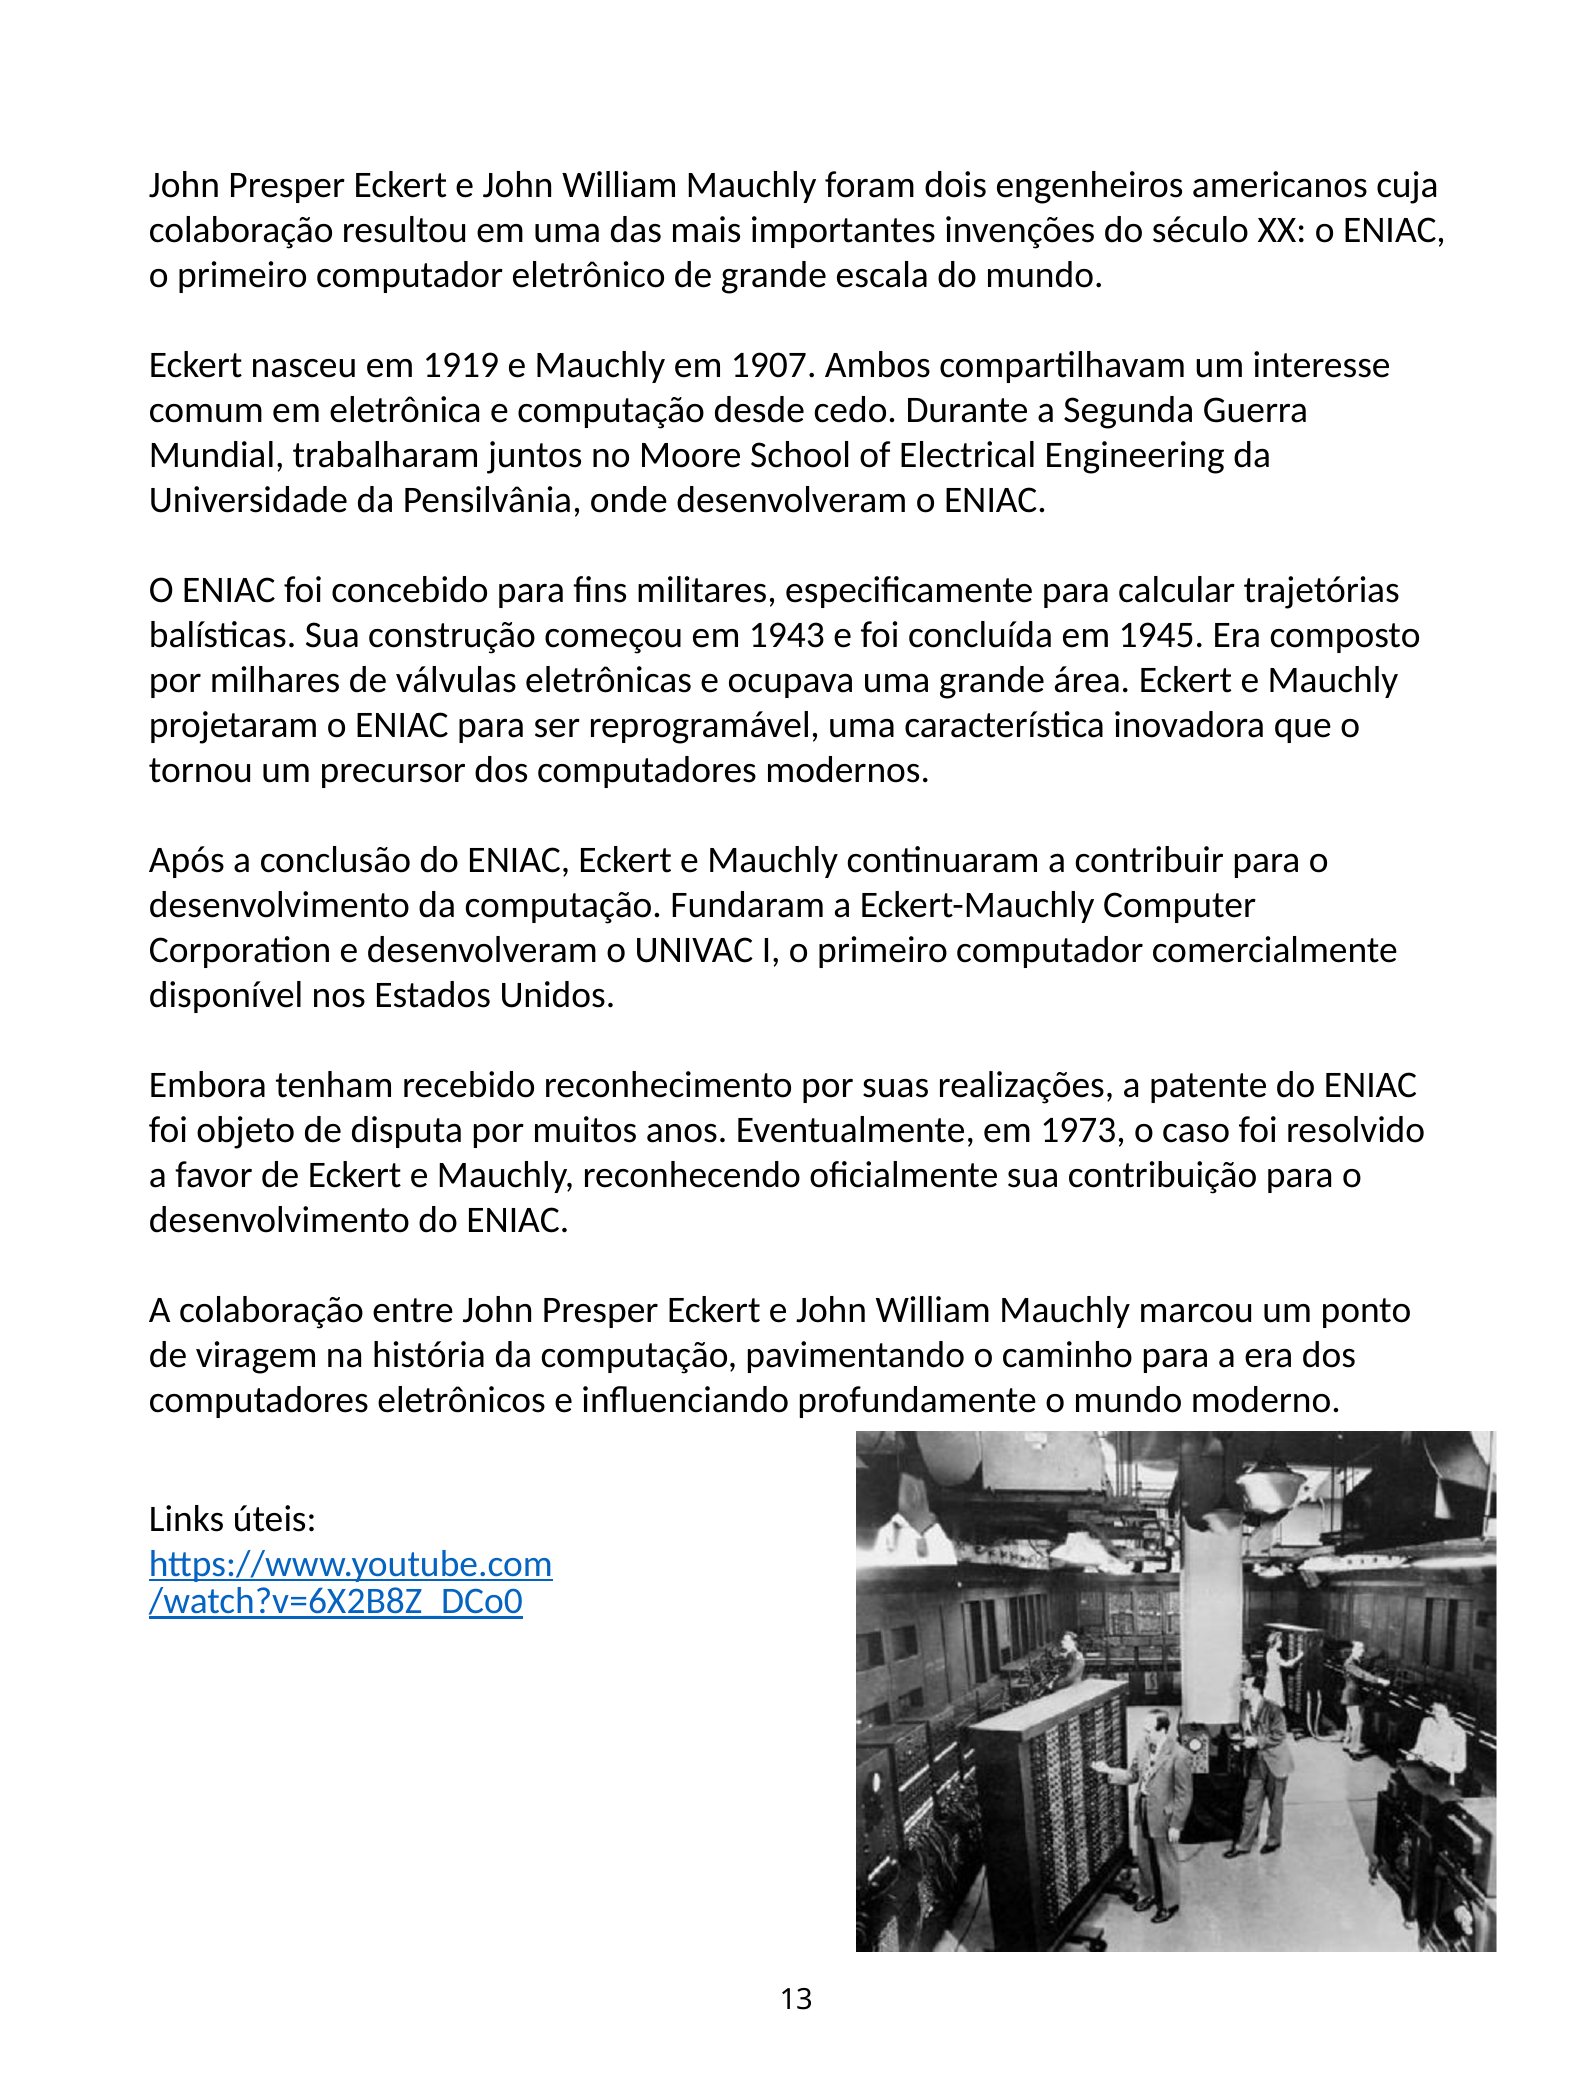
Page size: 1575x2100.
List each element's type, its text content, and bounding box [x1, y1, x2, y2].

picture [856, 1431, 1497, 1952]
text_box Links úteis: https://www.youtube.com/watch?v=6X2B8Z_DCo0 [134, 1486, 572, 1592]
text_box 13 [764, 1972, 839, 2023]
text_box John Presper Eckert e John William Mauchly foram dois engenheiros americanos cuja colaboração resultou em uma das mais importantes invenções do século XX: o ENIAC, o primeiro computador eletrônico de grande escala do mundo. Eckert nasceu em 1919 e Mauchly em 1907. Ambos compartilhavam um interesse comum em eletrônica e computação desde cedo. Durante a Segunda Guerra Mundial, trabalharam juntos no Moore School of Electrical Engineering da Universidade da Pensilvânia, onde desenvolveram o ENIAC. O ENIAC foi concebido para fins militares, especificamente para calcular trajetórias balísticas. Sua construção começou em 1943 e foi concluída em 1945. Era composto por milhares de válvulas eletrônicas e ocupava uma grande área. Eckert e Mauchly projetaram o ENIAC para ser reprogramável, uma característica inovadora que o tornou um precursor dos computadores modernos. Após a conclusão do ENIAC, Eckert e Mauchly continuaram a contribuir para o desenvolvimento da computação. Fundaram a Eckert-Mauchly Computer Corporation e desenvolveram o UNIVAC I, o primeiro computador comercialmente disponível nos Estados Unidos. Embora tenham recebido reconhecimento por suas realizações, a patente do ENIAC foi objeto de disputa por muitos anos. Eventualmente, em 1973, o caso foi resolvido a favor de Eckert e Mauchly, reconhecendo oficialmente sua contribuição para o desenvolvimento do ENIAC. A colaboração entre John Presper Eckert e John William Mauchly marcou um ponto de viragem na história da computação, pavimentando o caminho para a era dos computadores eletrônicos e influenciando profundamente o mundo moderno. [134, 153, 1463, 1428]
